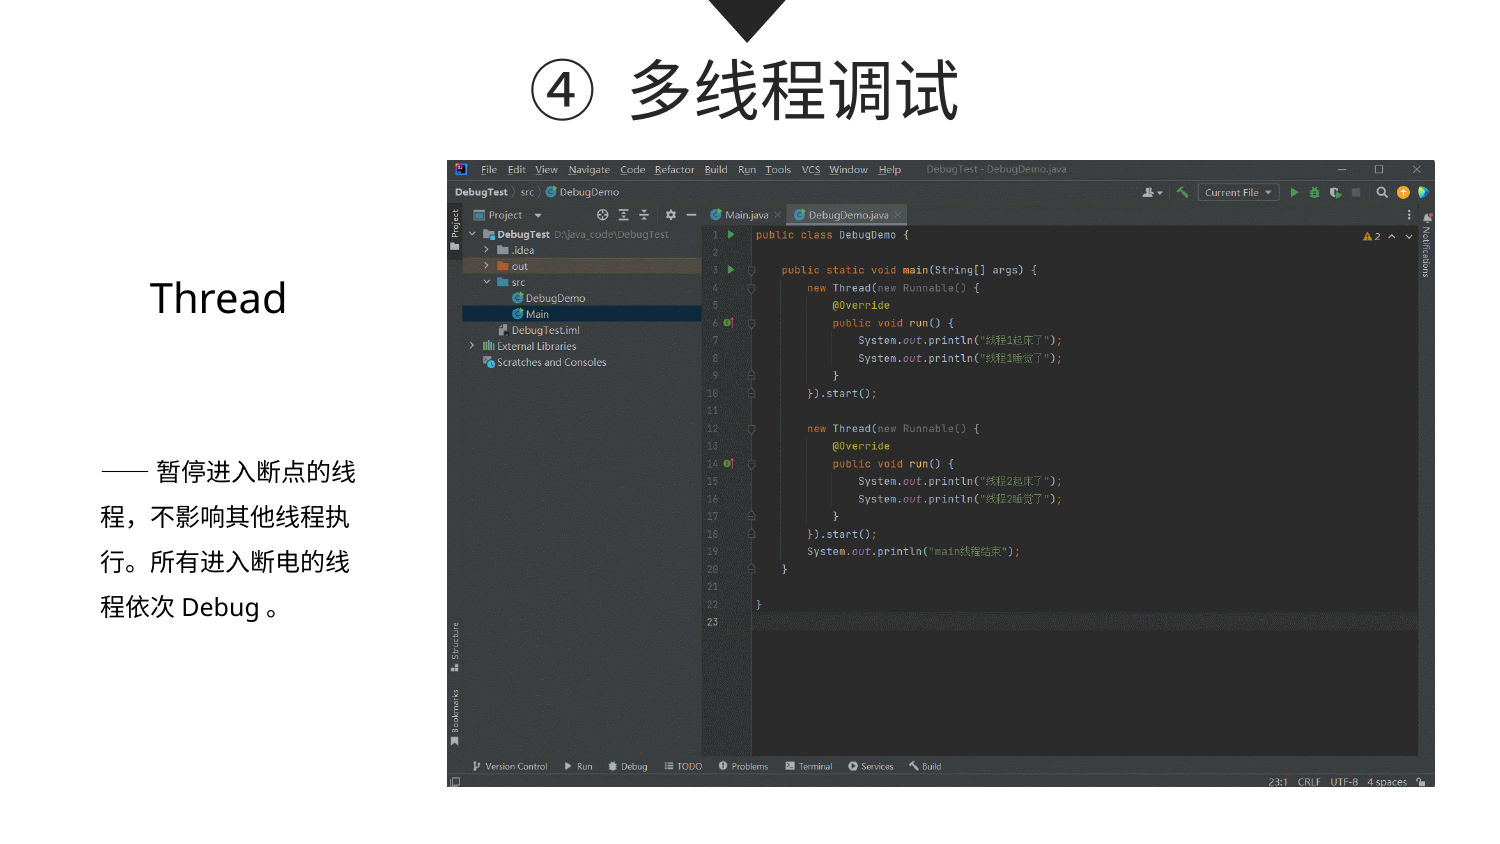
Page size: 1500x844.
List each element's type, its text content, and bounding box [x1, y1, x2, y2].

text_box ④ 多线程调试 [393, 41, 1097, 137]
picture [447, 160, 1435, 787]
text_box Thread [134, 264, 323, 330]
text_box [707, 0, 788, 45]
text_box ——暂停进入断点的线程，不影响其他线程执行。所有进入断电的线程依次Debug。 [85, 434, 373, 717]
